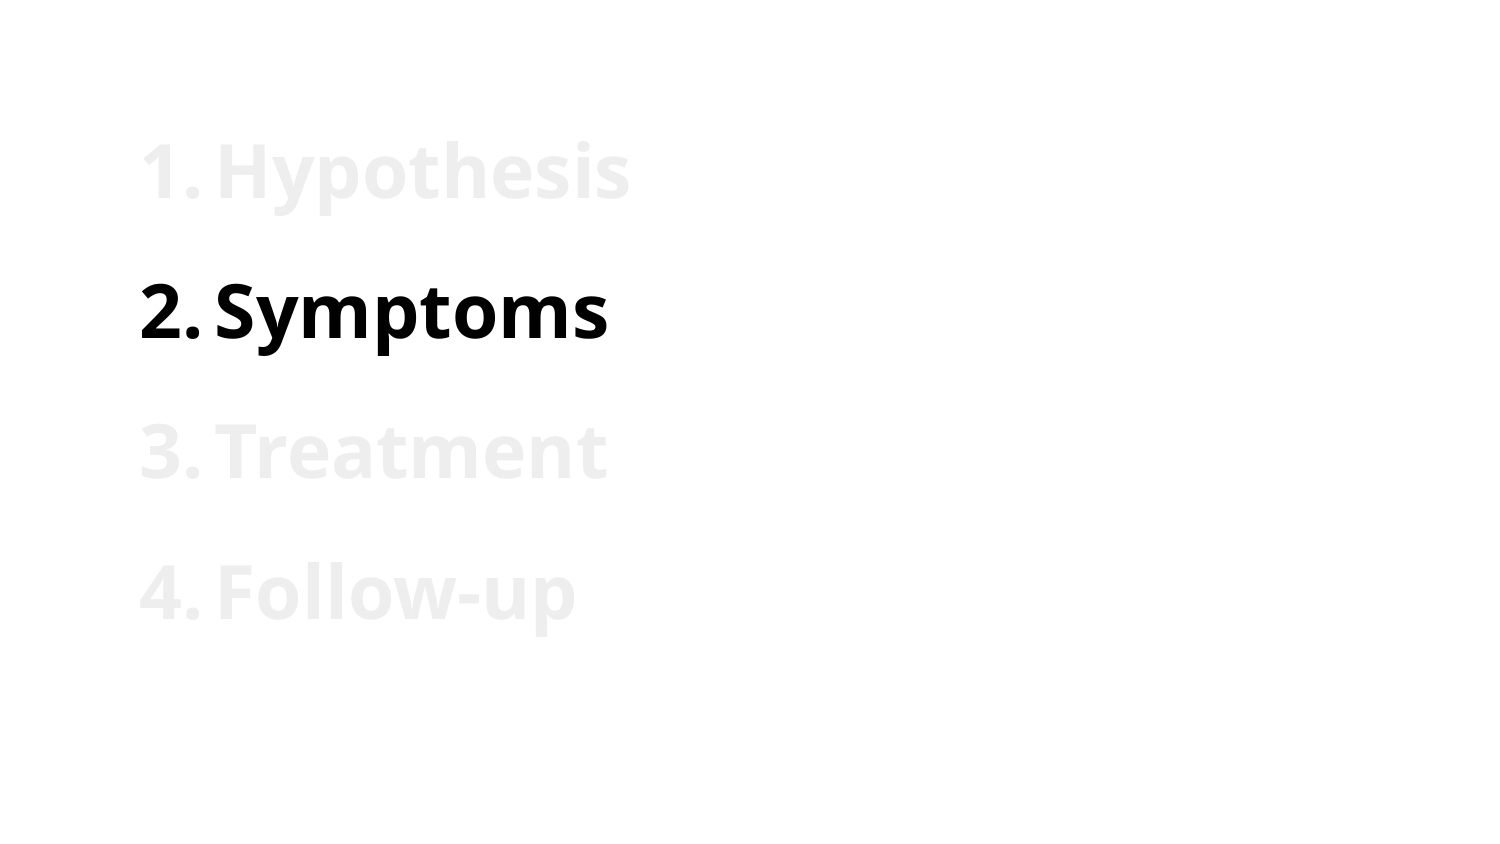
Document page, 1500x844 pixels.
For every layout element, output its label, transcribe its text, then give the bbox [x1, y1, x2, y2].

title Hypothesis Symptoms Treatment Follow-up [124, 109, 1441, 690]
